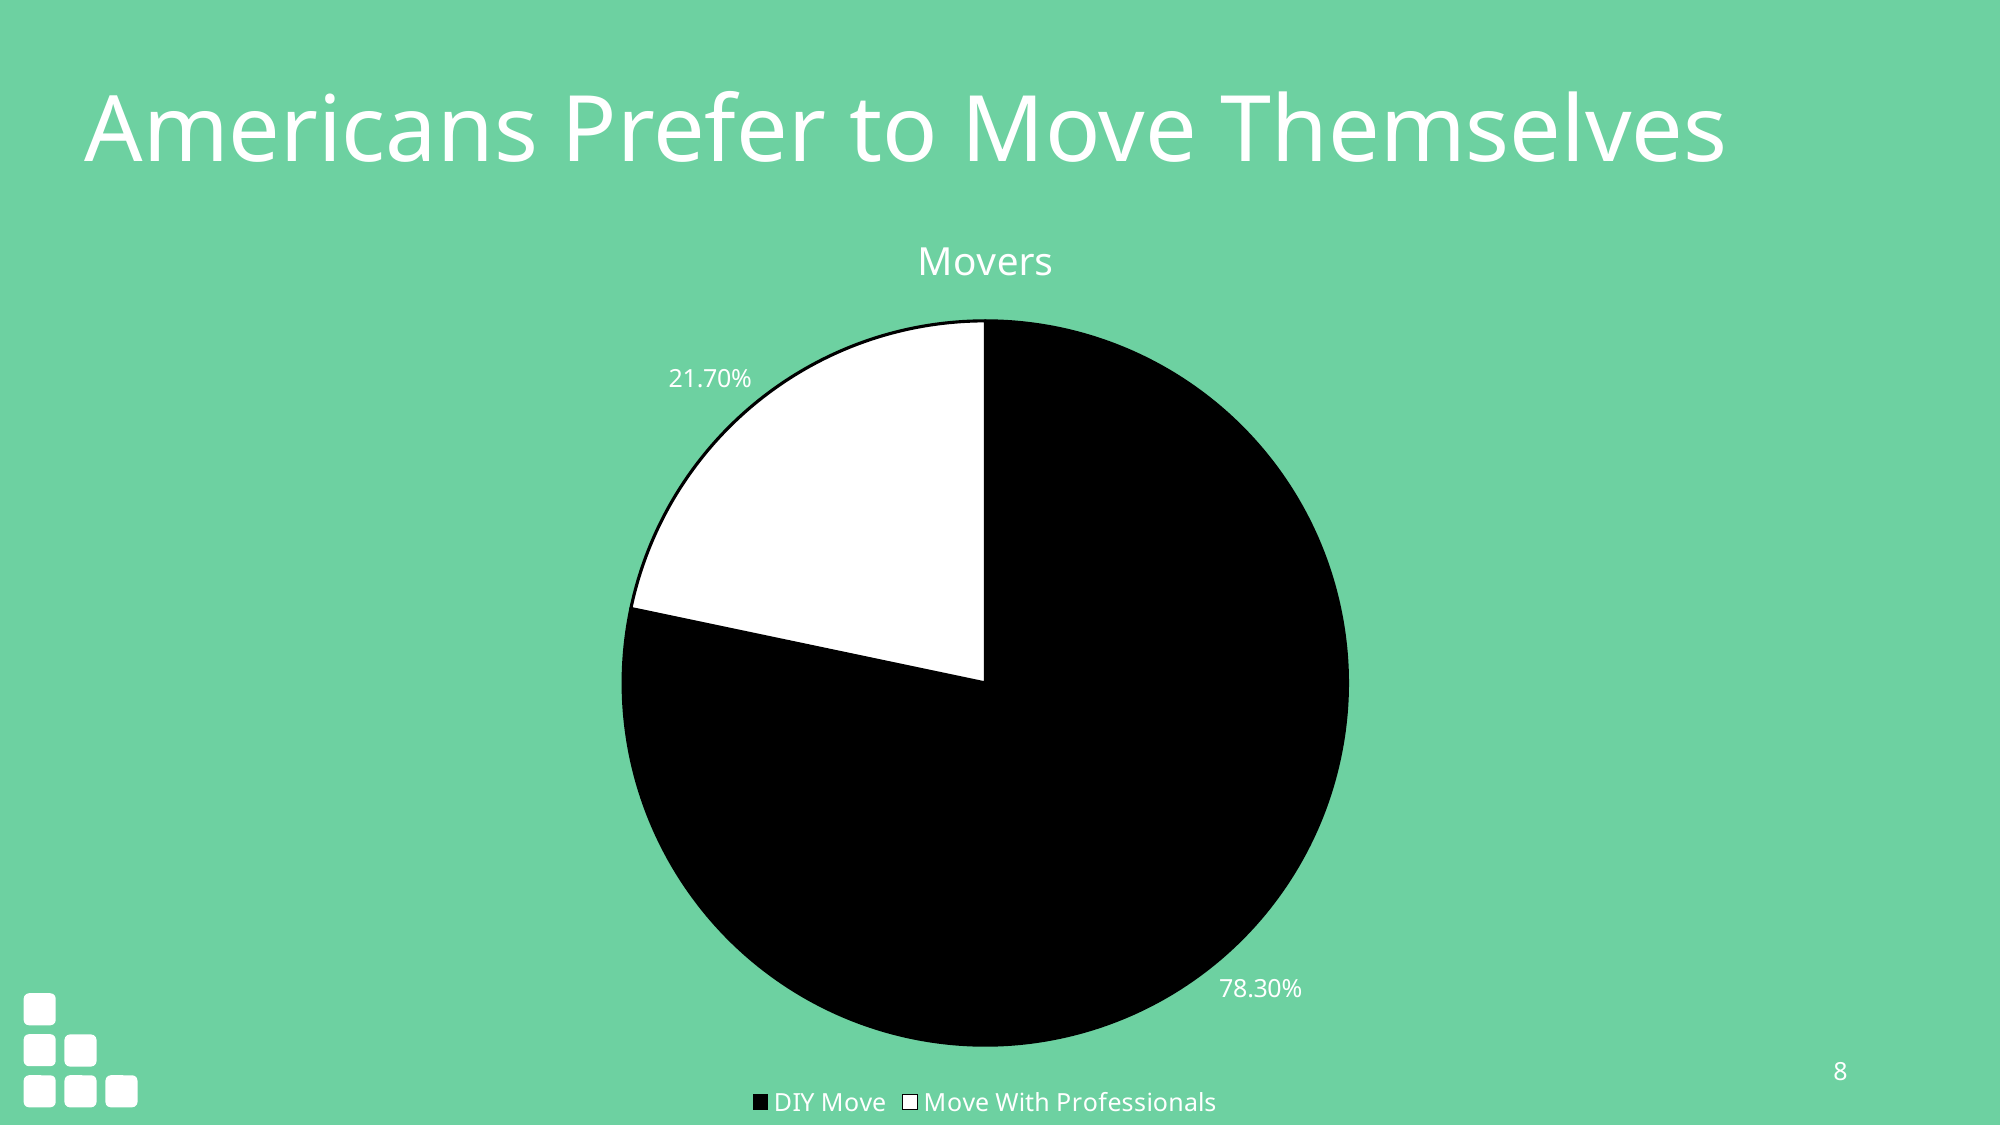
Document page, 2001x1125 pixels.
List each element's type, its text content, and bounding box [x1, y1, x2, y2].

title Americans Prefer to Move Themselves [69, 22, 1795, 195]
chart [54, 195, 1917, 1125]
